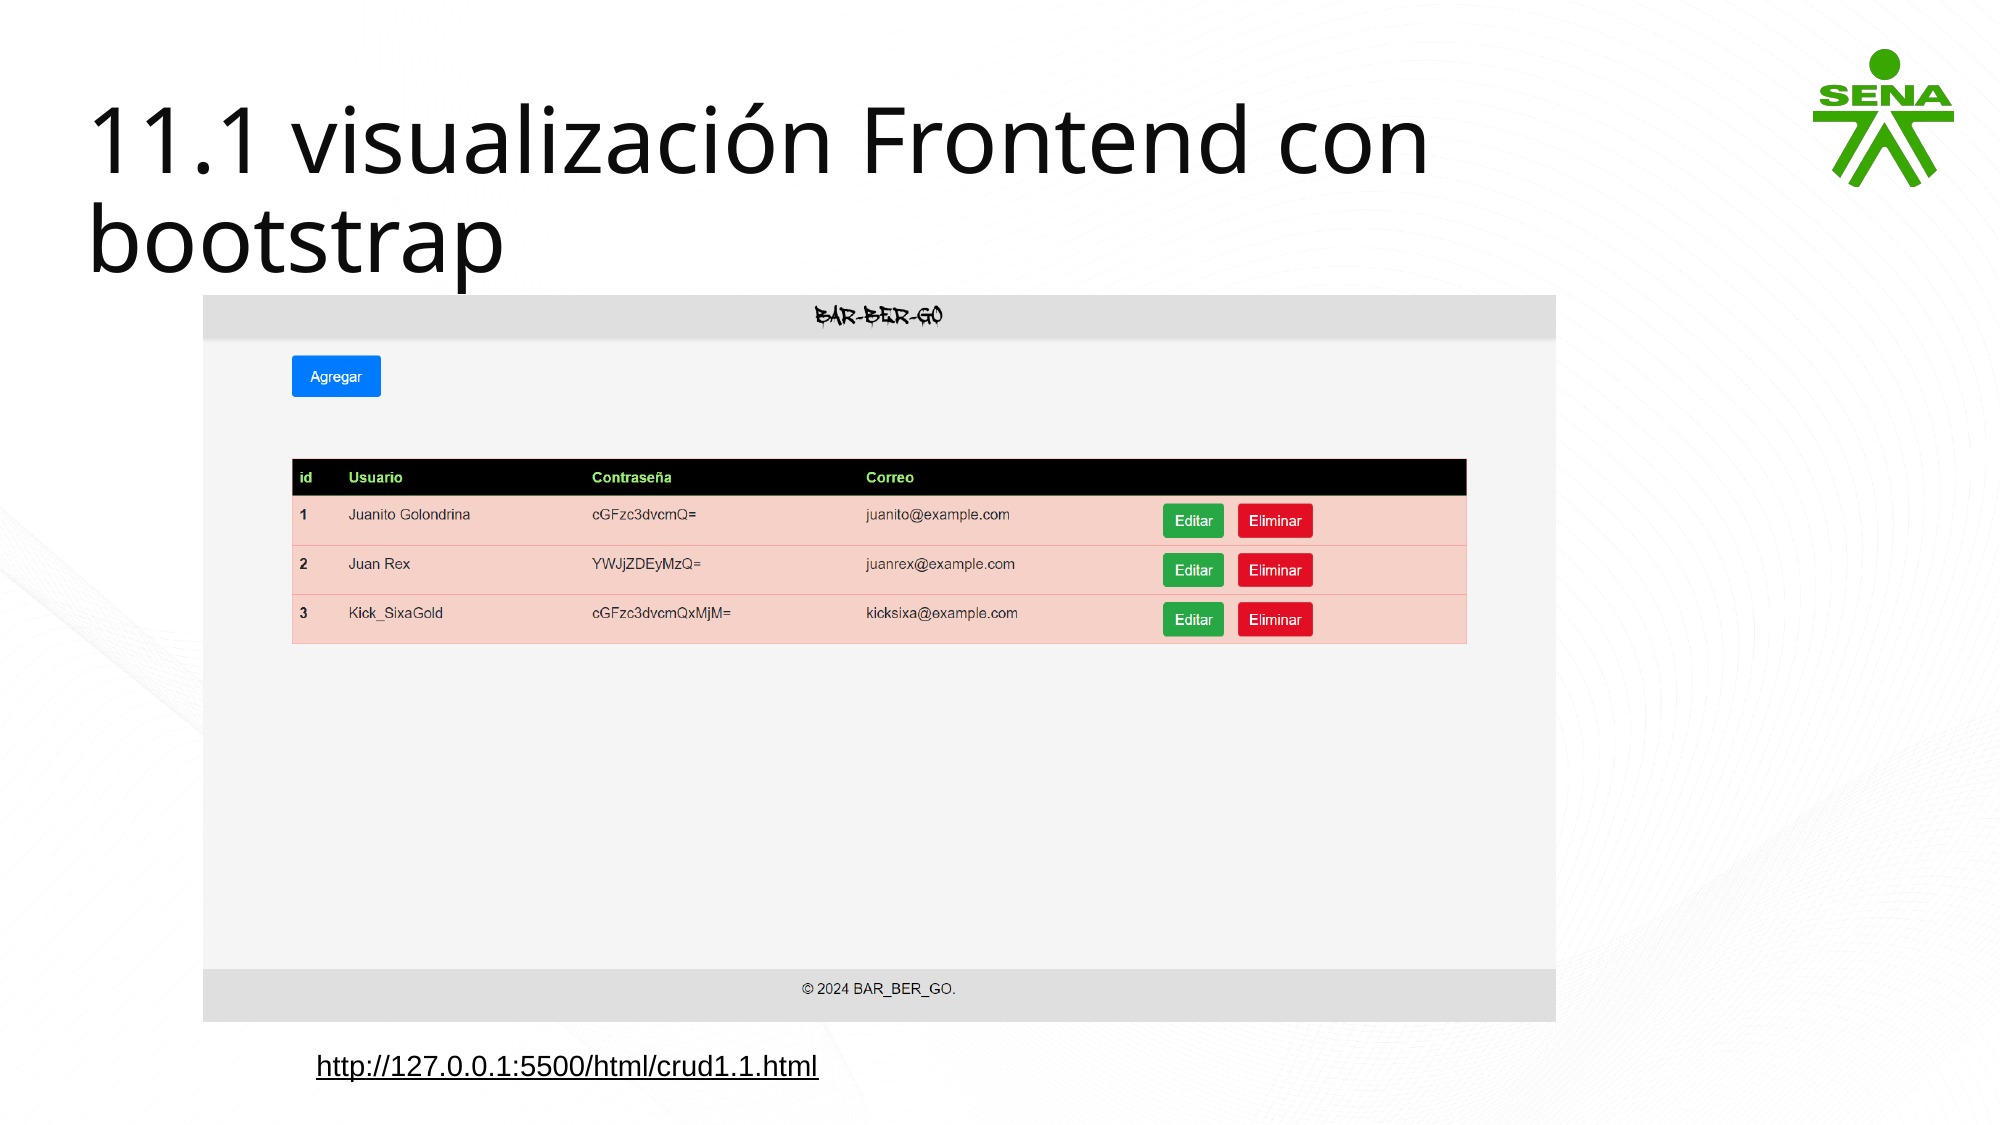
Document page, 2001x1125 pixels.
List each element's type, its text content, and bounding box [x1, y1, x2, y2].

text_box http://127.0.0.1:5500/html/crud1.1.html [301, 1032, 1317, 1098]
picture [0, 0, 2000, 1125]
text_box 11.1 visualización Frontend con bootstrap [71, 79, 1715, 307]
